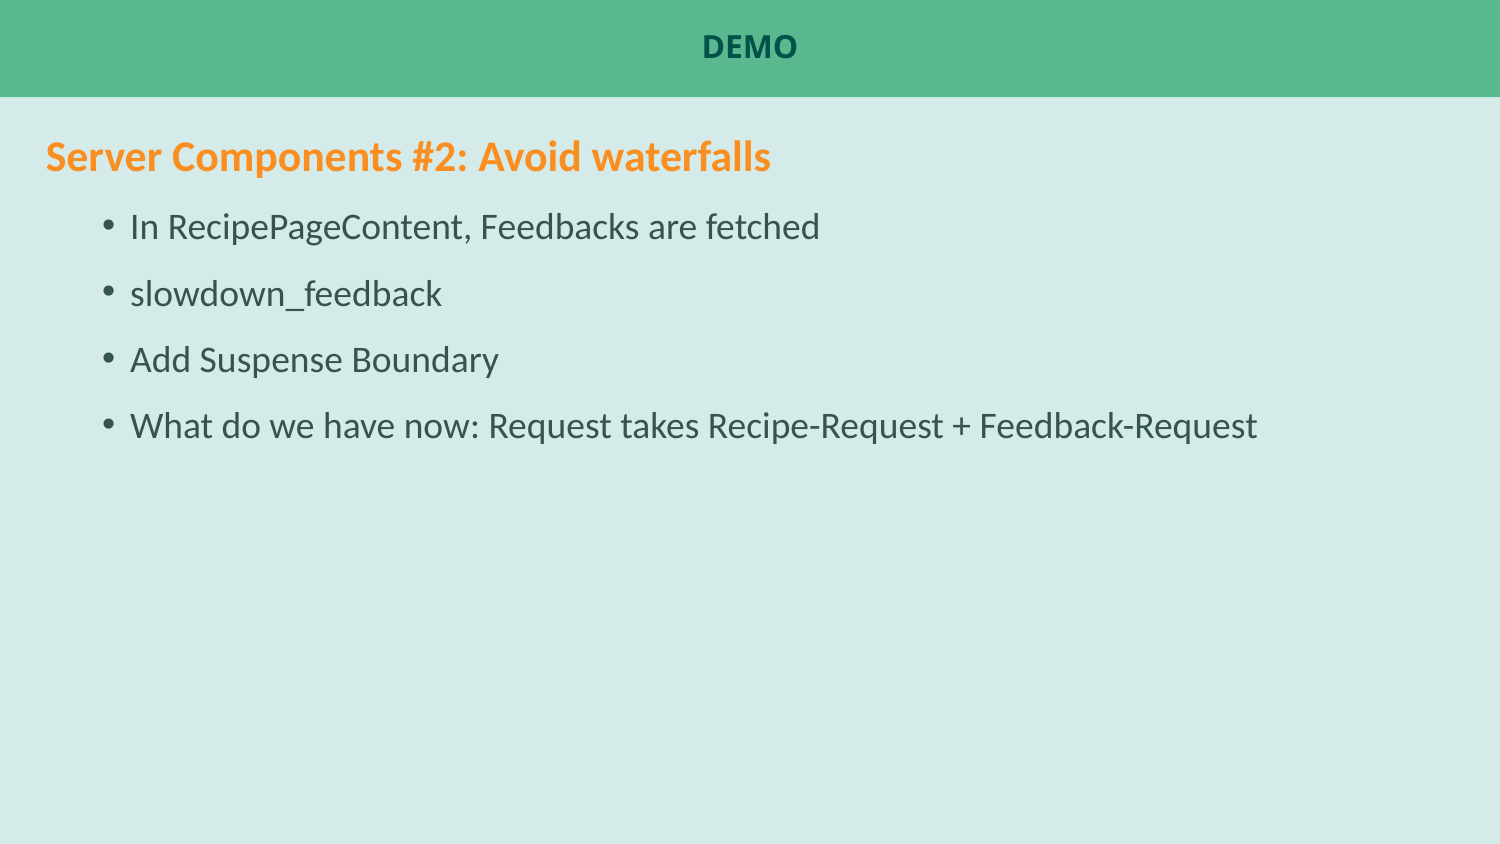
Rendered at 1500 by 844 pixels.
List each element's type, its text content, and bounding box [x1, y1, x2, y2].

list Server Components #2: Avoid waterfalls In RecipePageContent, Feedbacks are fetched slowdown_feedback Add Suspense Boundary What do we have now: Request takes Recipe-Request + Feedback-Request [30, 126, 1470, 782]
title Demo [0, 0, 1500, 98]
